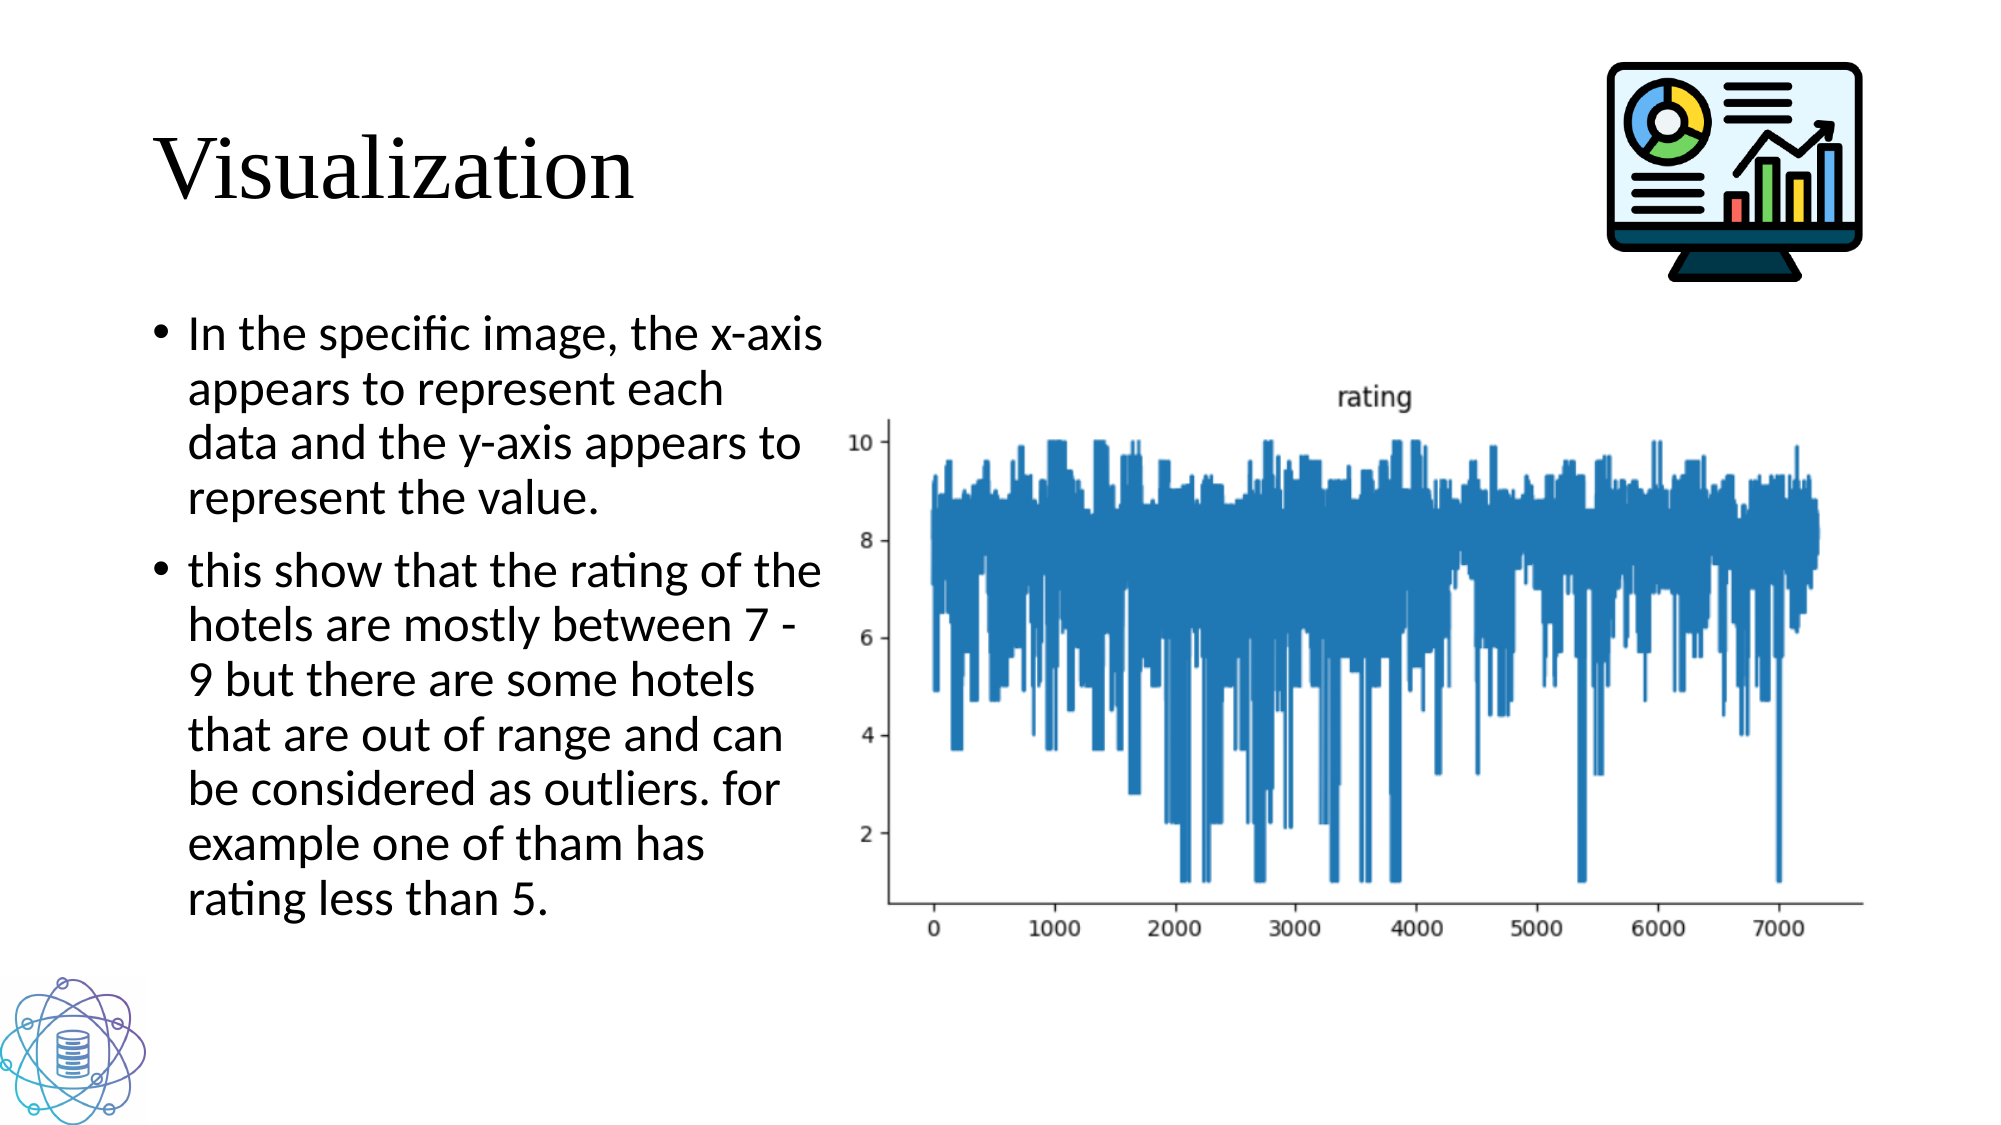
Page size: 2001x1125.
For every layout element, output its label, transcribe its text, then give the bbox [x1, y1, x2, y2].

title Visualization [137, 59, 1606, 278]
list In the specific image, the x-axis appears to represent each data and the y-axis appears to represent the value. this show that the rating of the hotels are mostly between 7 - 9 but there are some hotels that are out of range and can be considered as outliers. for example one of tham has rating less than 5. [137, 299, 840, 1014]
picture [839, 369, 1899, 978]
picture [0, 977, 146, 1125]
picture [1606, 43, 1863, 300]
